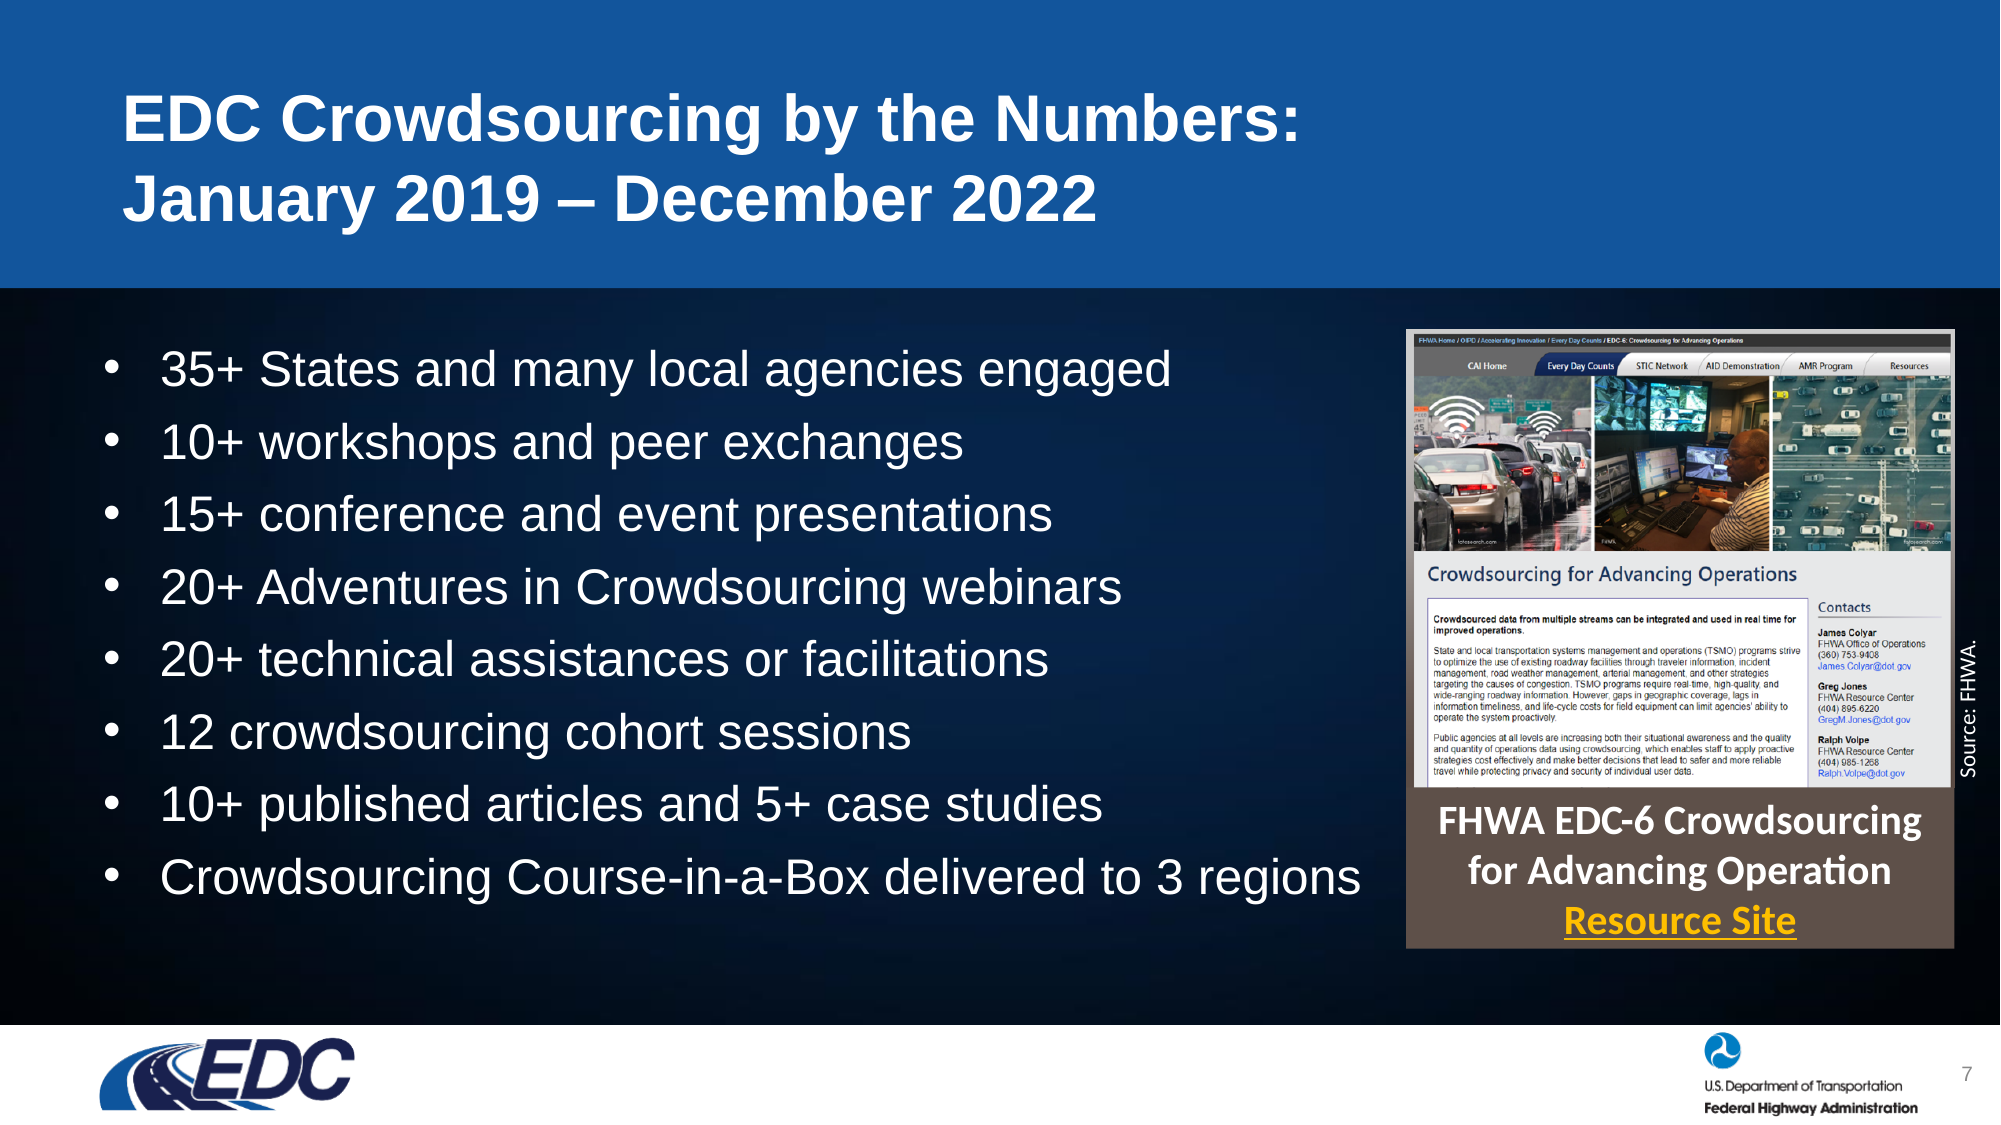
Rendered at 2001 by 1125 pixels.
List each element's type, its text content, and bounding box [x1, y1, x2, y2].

picture [0, 289, 2000, 1125]
list 35+ States and many local agencies engaged 10+ workshops and peer exchanges 15+ conference and event presentations 20+ Adventures in Crowdsourcing webinars 20+ technical assistances or facilitations 12 crowdsourcing cohort sessions 10+ published articles and 5+ case studies Crowdsourcing Course-in-a-Box delivered to 3 regions [88, 329, 1406, 930]
text_box Source: FHWA. [1955, 624, 1988, 852]
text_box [1406, 329, 1955, 949]
slide_number 7 [1920, 1042, 1988, 1103]
picture [97, 1035, 357, 1114]
title EDC Crowdsourcing by the Numbers: January 2019 ‒ December 2022 [108, 68, 1921, 242]
